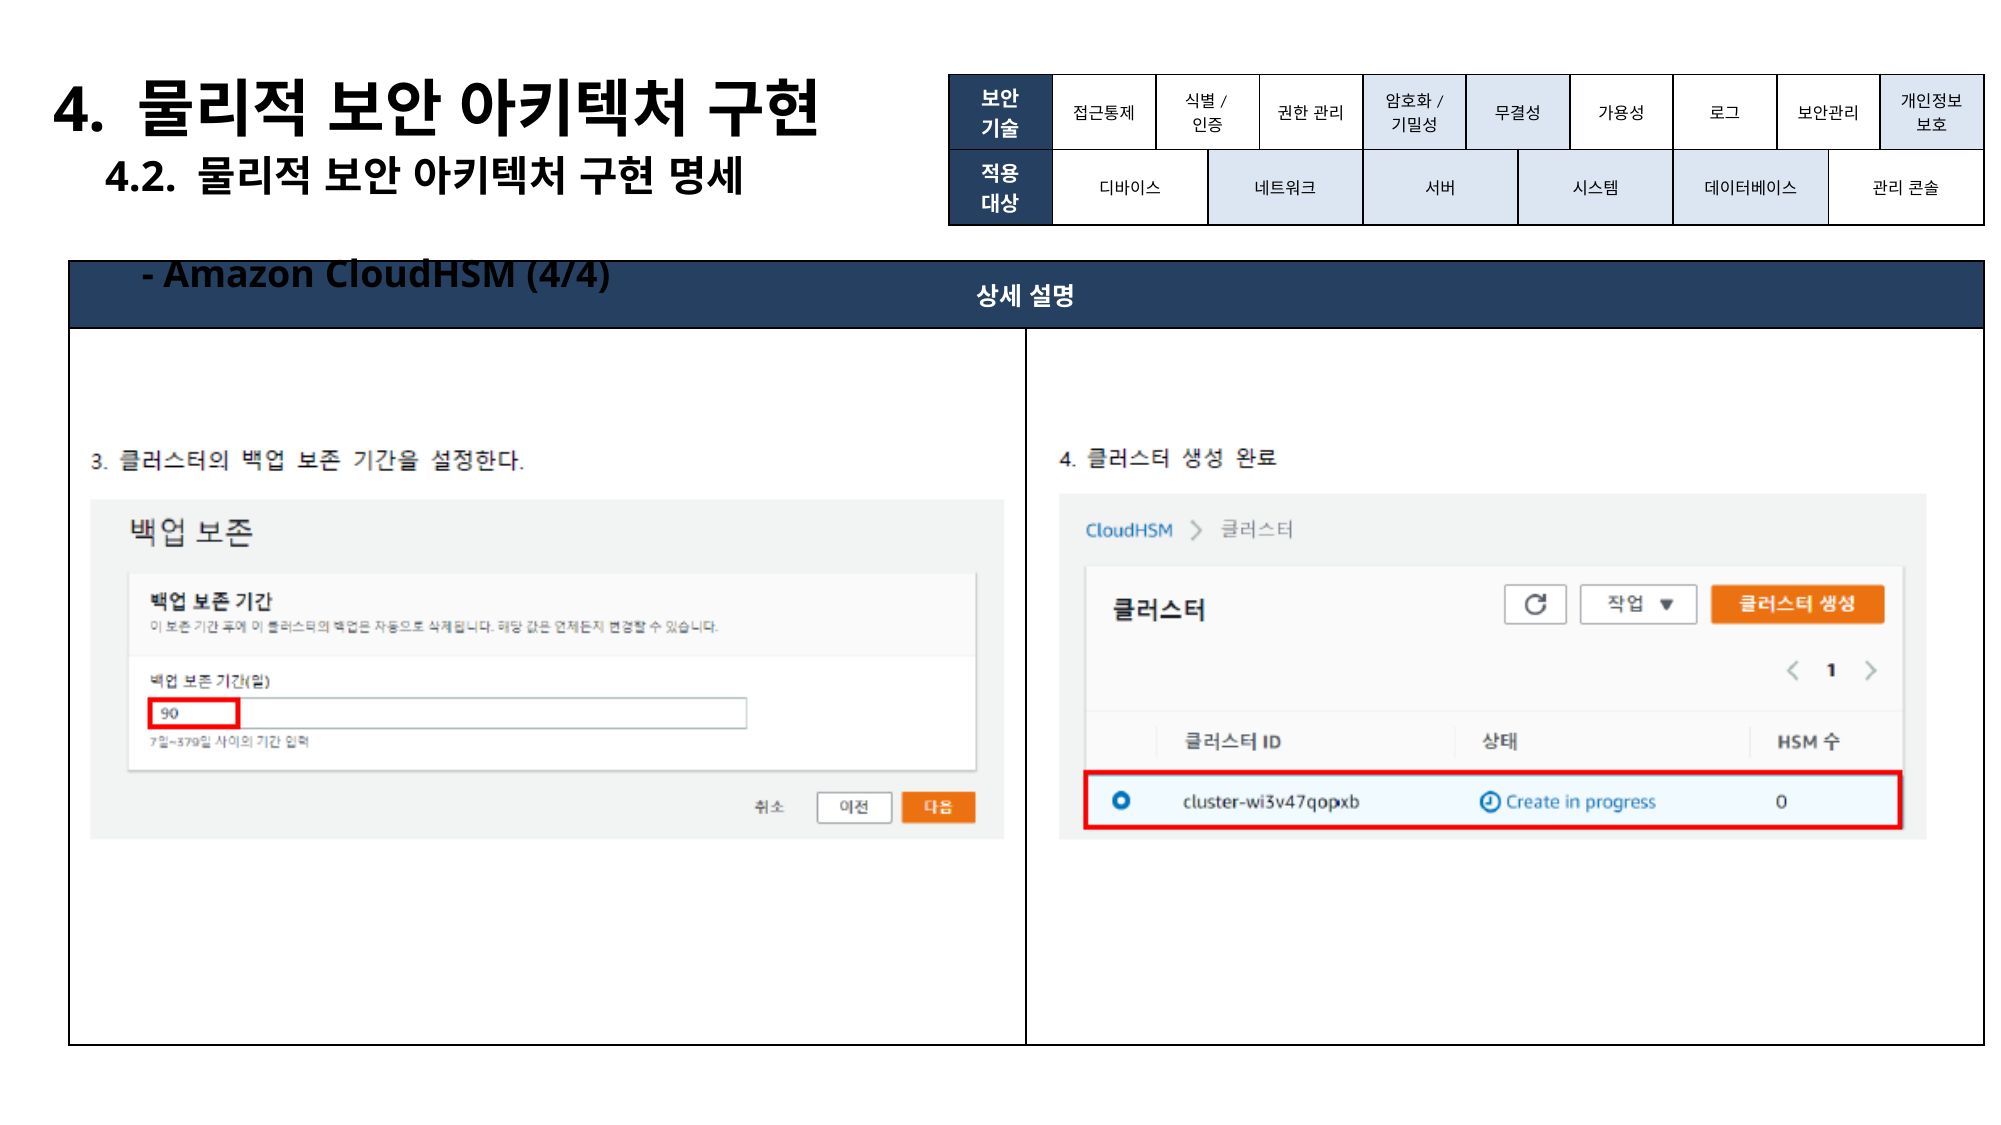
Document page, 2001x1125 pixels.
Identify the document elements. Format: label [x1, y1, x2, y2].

table_cell [1027, 329, 1983, 1044]
table_header [1053, 75, 1155, 149]
table_header [1260, 75, 1362, 149]
table_header [1044, 75, 1052, 149]
table_header [1157, 75, 1259, 149]
table_header [1881, 75, 1983, 149]
table_header [1778, 75, 1879, 149]
table_cell [70, 329, 1025, 1044]
text_box [38, 61, 1044, 303]
table_header [1467, 75, 1569, 149]
picture [1052, 444, 1944, 852]
table_header [70, 262, 1983, 327]
table_cell [950, 150, 1052, 224]
table_cell [1209, 150, 1362, 224]
table_header [1364, 75, 1465, 149]
picture [82, 444, 1013, 854]
table_cell [1829, 150, 1983, 224]
table_cell [1364, 150, 1517, 224]
table_header [1674, 75, 1776, 149]
table_cell [1053, 150, 1207, 224]
table_cell [1674, 150, 1828, 224]
table_cell [1519, 150, 1672, 224]
table_header [1571, 75, 1672, 149]
